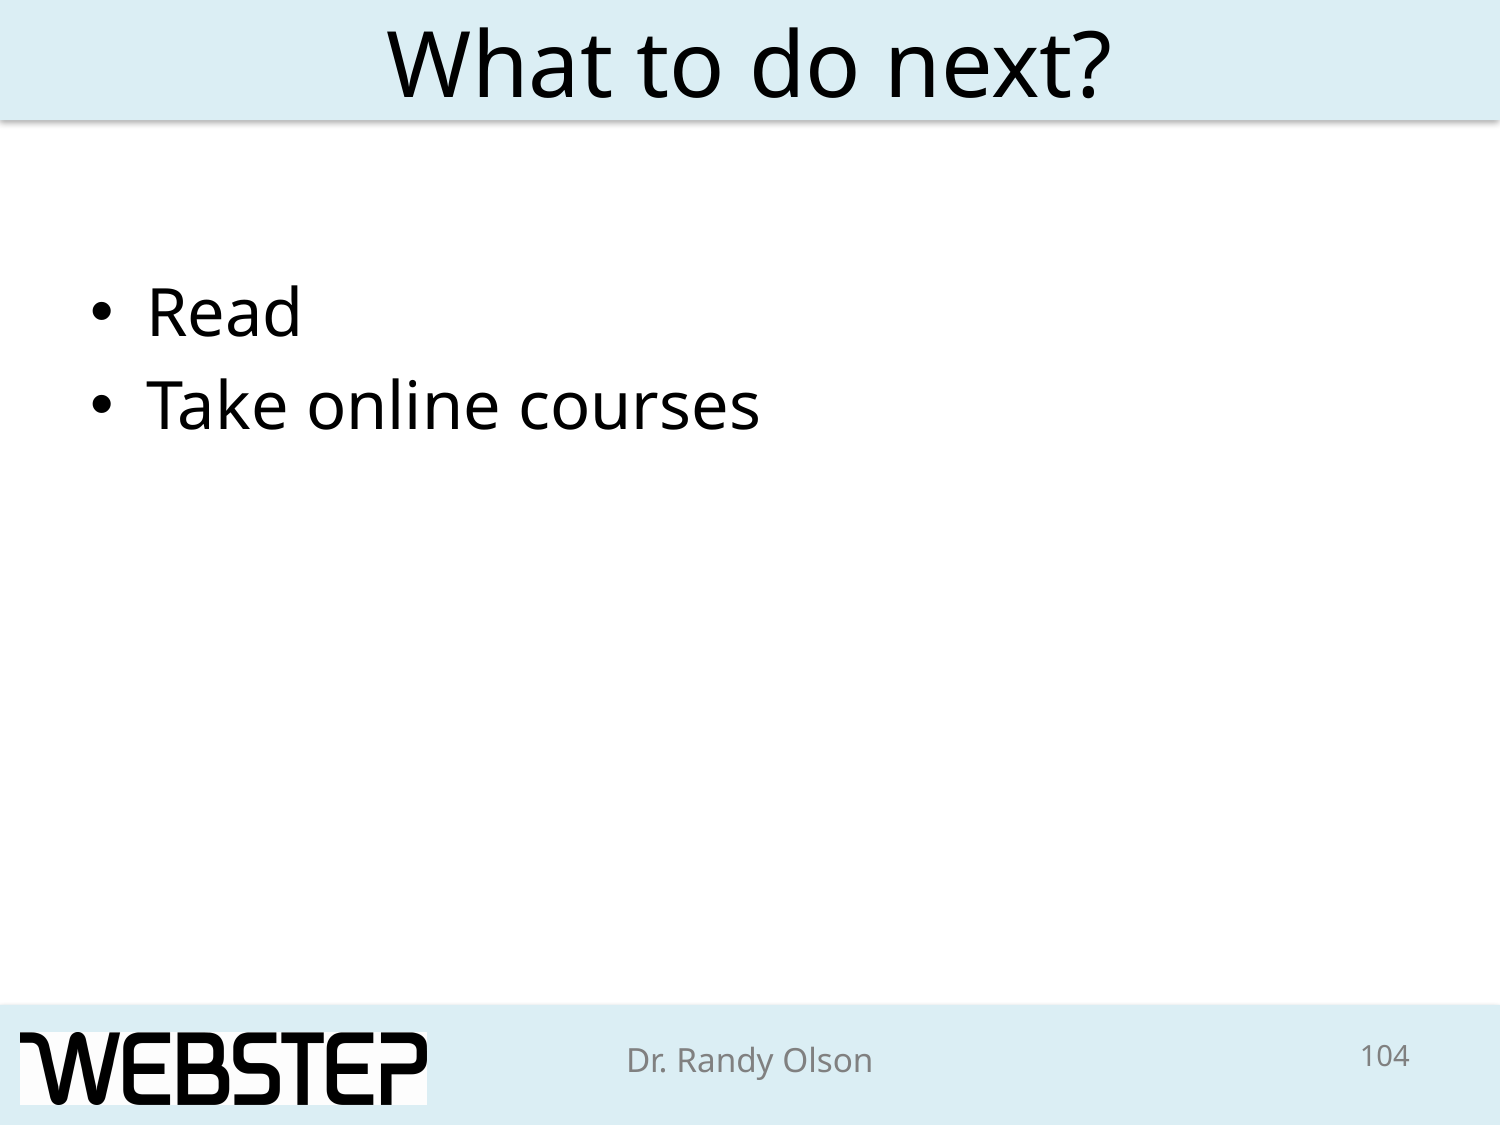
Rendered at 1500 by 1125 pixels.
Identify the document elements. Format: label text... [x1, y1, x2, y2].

slide_number 104 [1310, 1026, 1425, 1088]
list Read Take online courses [75, 262, 1425, 1005]
title What to do next? [75, 0, 1425, 155]
picture [20, 1032, 427, 1105]
